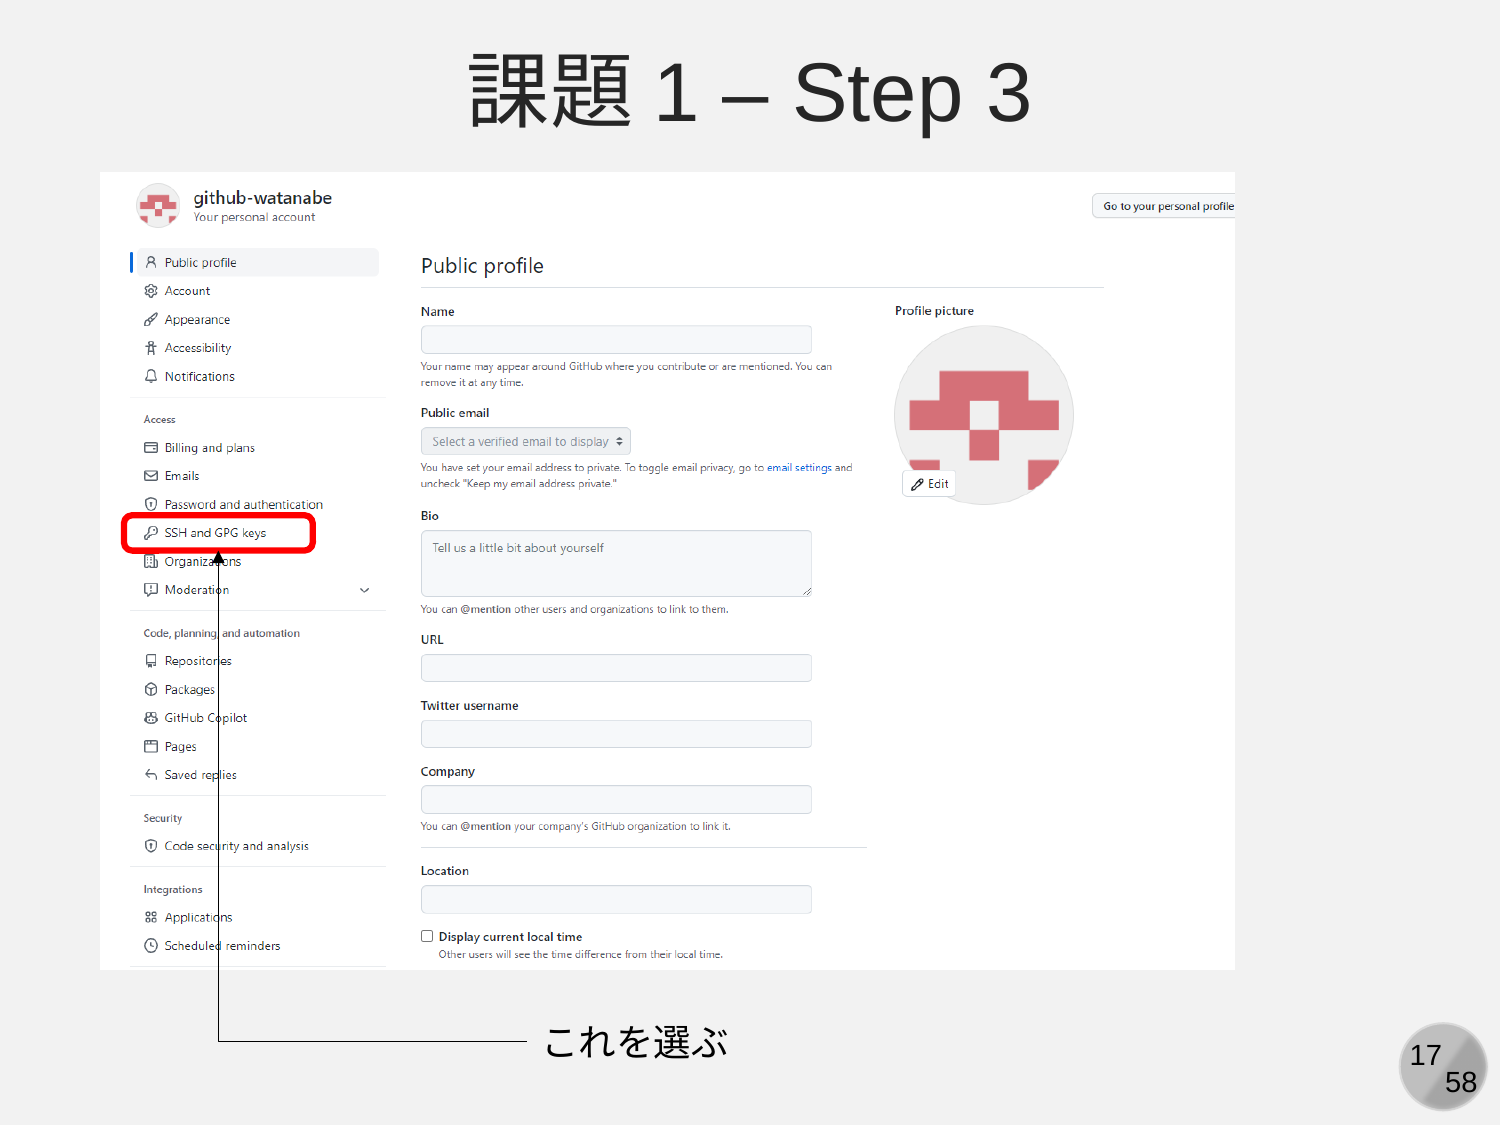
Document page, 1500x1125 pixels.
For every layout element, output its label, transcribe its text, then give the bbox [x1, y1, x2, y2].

list 課題1 – Step 3 [0, 31, 1500, 155]
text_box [218, 550, 526, 1042]
picture [100, 172, 1235, 970]
text_box これを選ぶ [526, 1011, 744, 1072]
